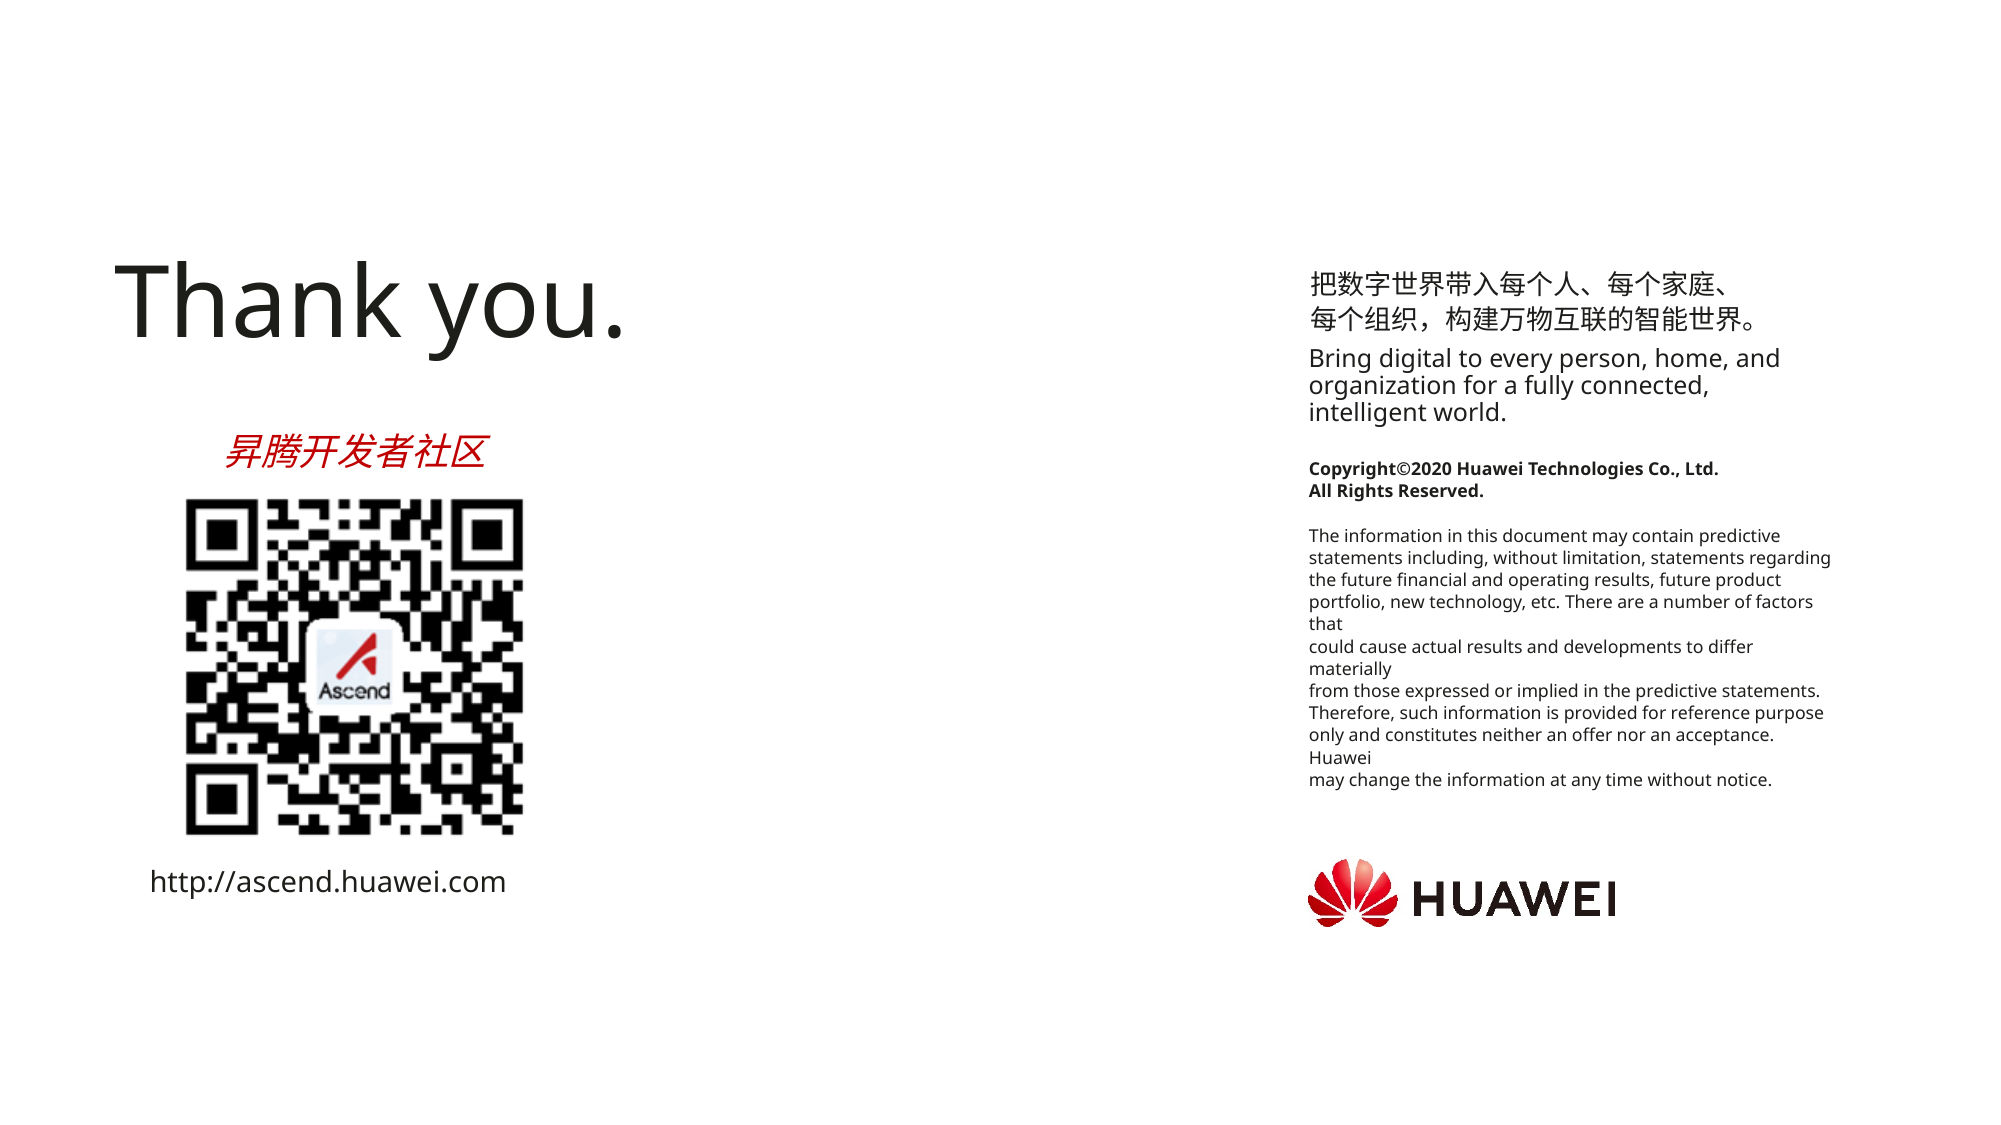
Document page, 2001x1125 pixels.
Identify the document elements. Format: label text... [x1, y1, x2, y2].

picture [1308, 859, 1615, 927]
text_box http://ascend.huawei.com [134, 855, 579, 906]
picture [177, 490, 534, 846]
text_box 昇腾开发者社区 [134, 420, 576, 481]
